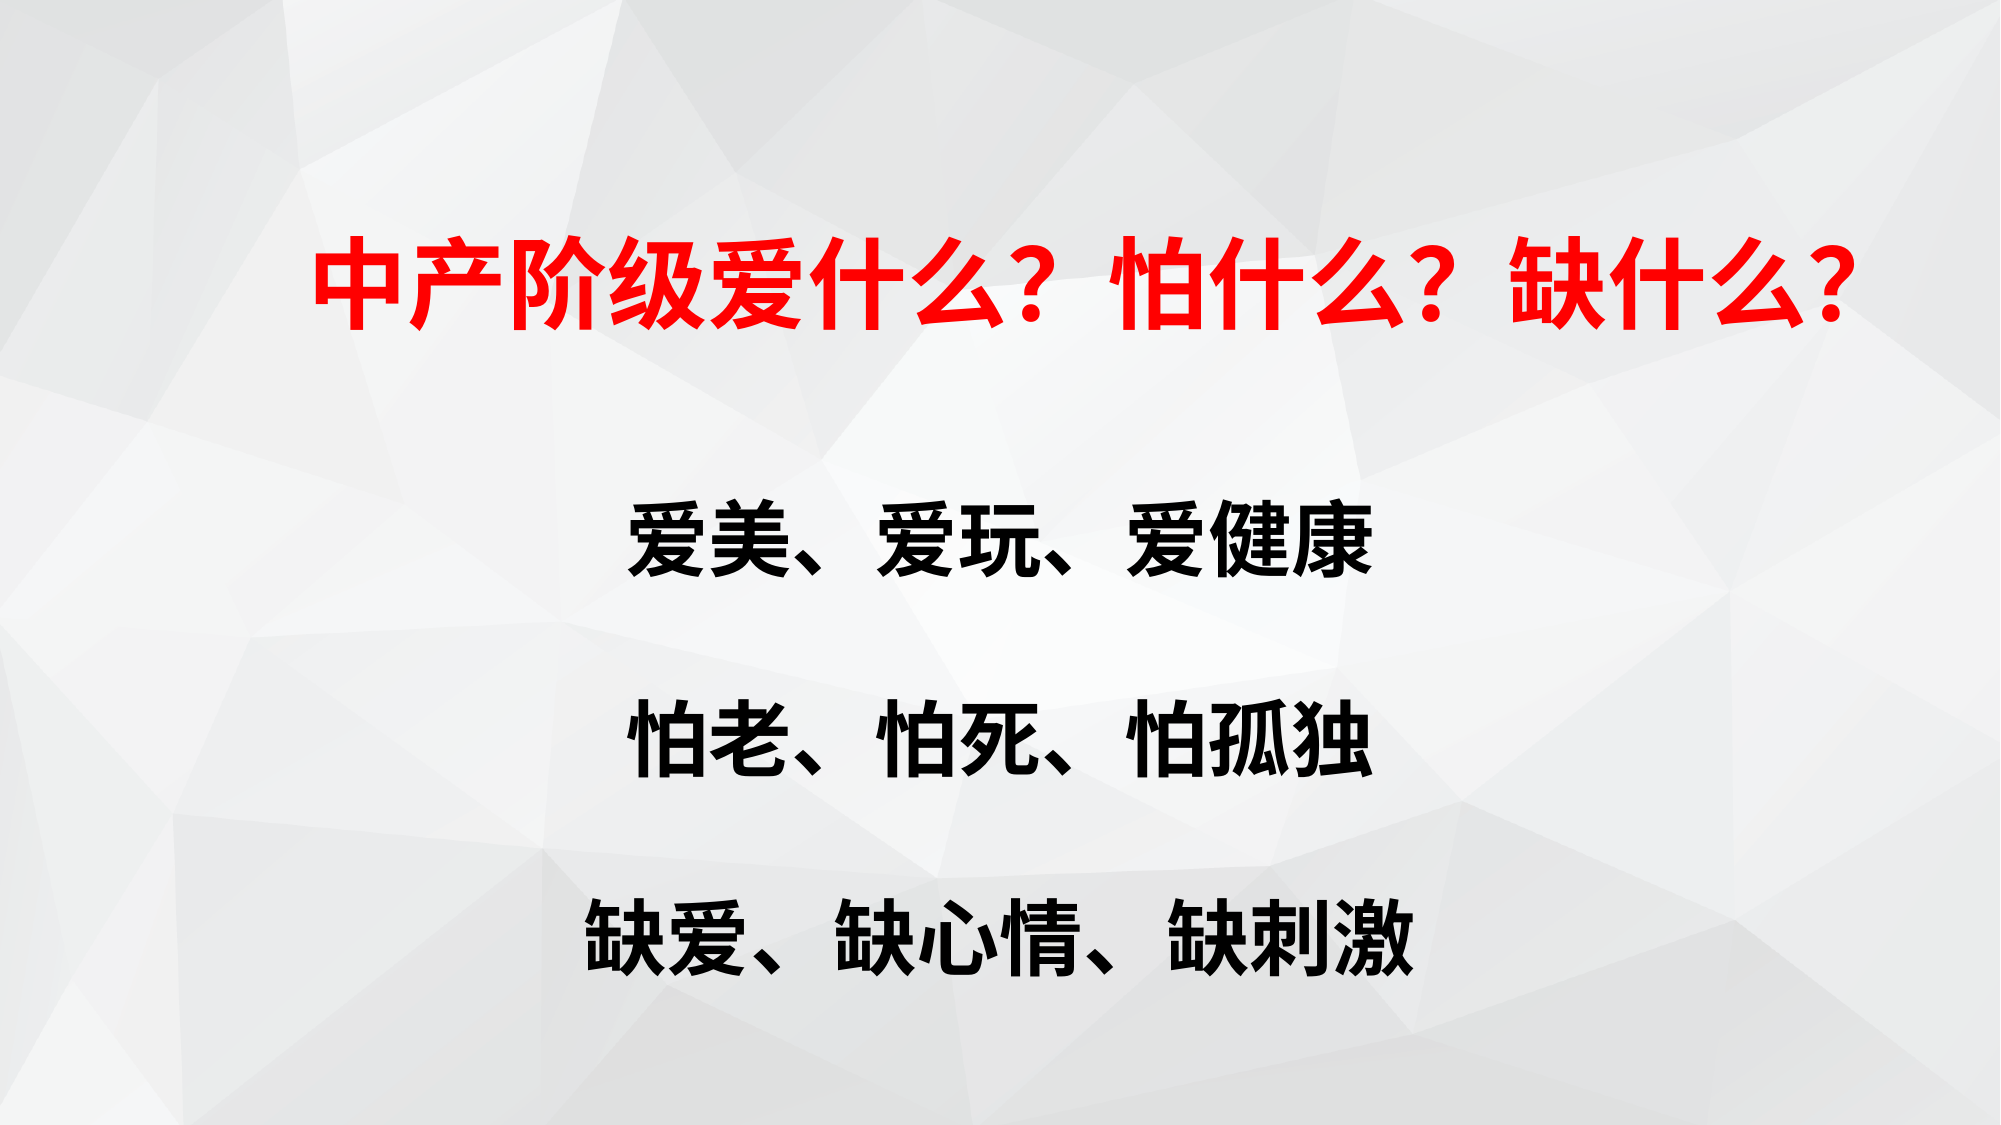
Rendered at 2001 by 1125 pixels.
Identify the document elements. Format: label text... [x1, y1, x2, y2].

picture [0, 0, 2001, 1125]
text_box 爱美、爱玩、爱健康 怕老、怕死、怕孤独 缺爱、缺心情、缺刺激 [374, 379, 1626, 1125]
text_box 中产阶级爱什么？怕什么？缺什么？ [261, 214, 1954, 349]
